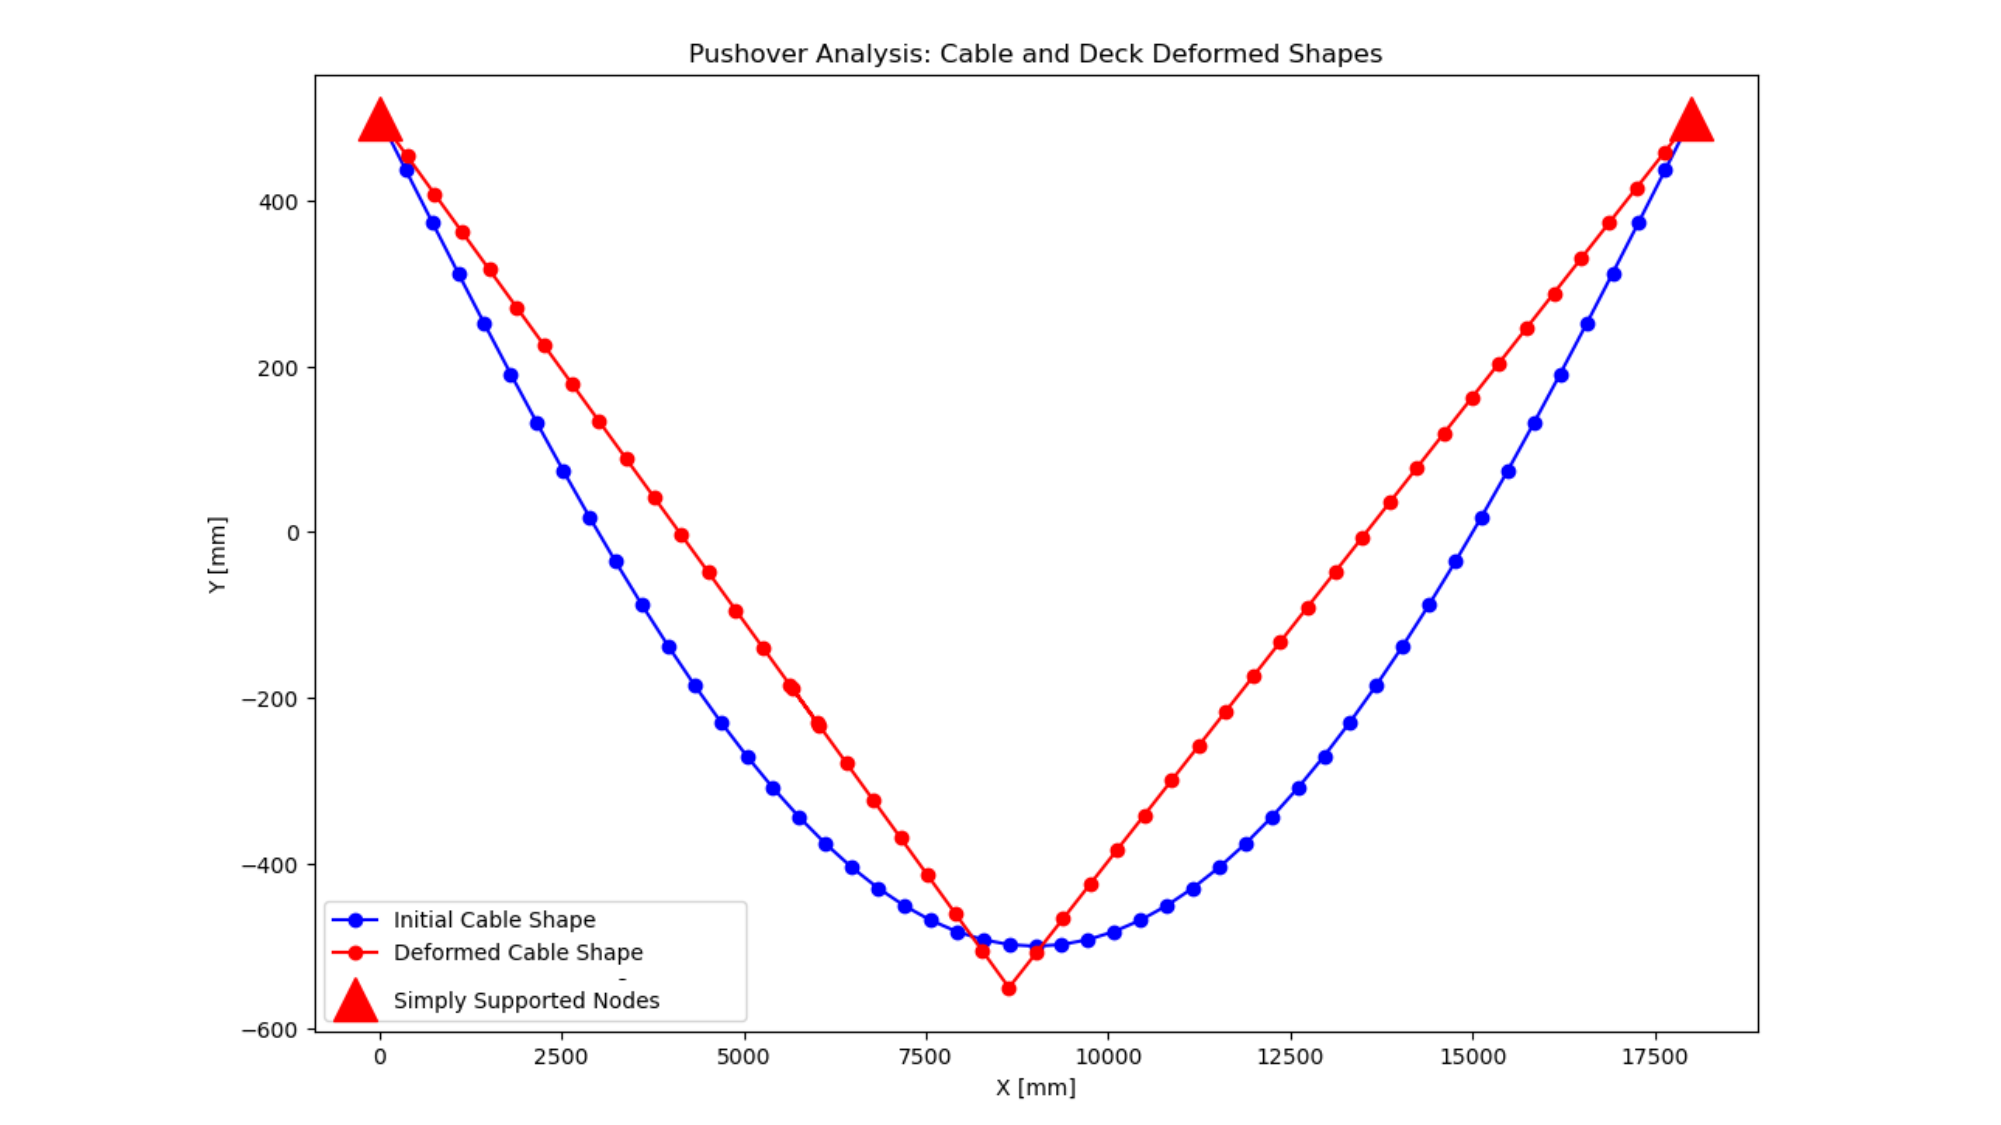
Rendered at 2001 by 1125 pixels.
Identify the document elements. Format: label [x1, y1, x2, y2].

picture [182, 0, 1818, 1125]
